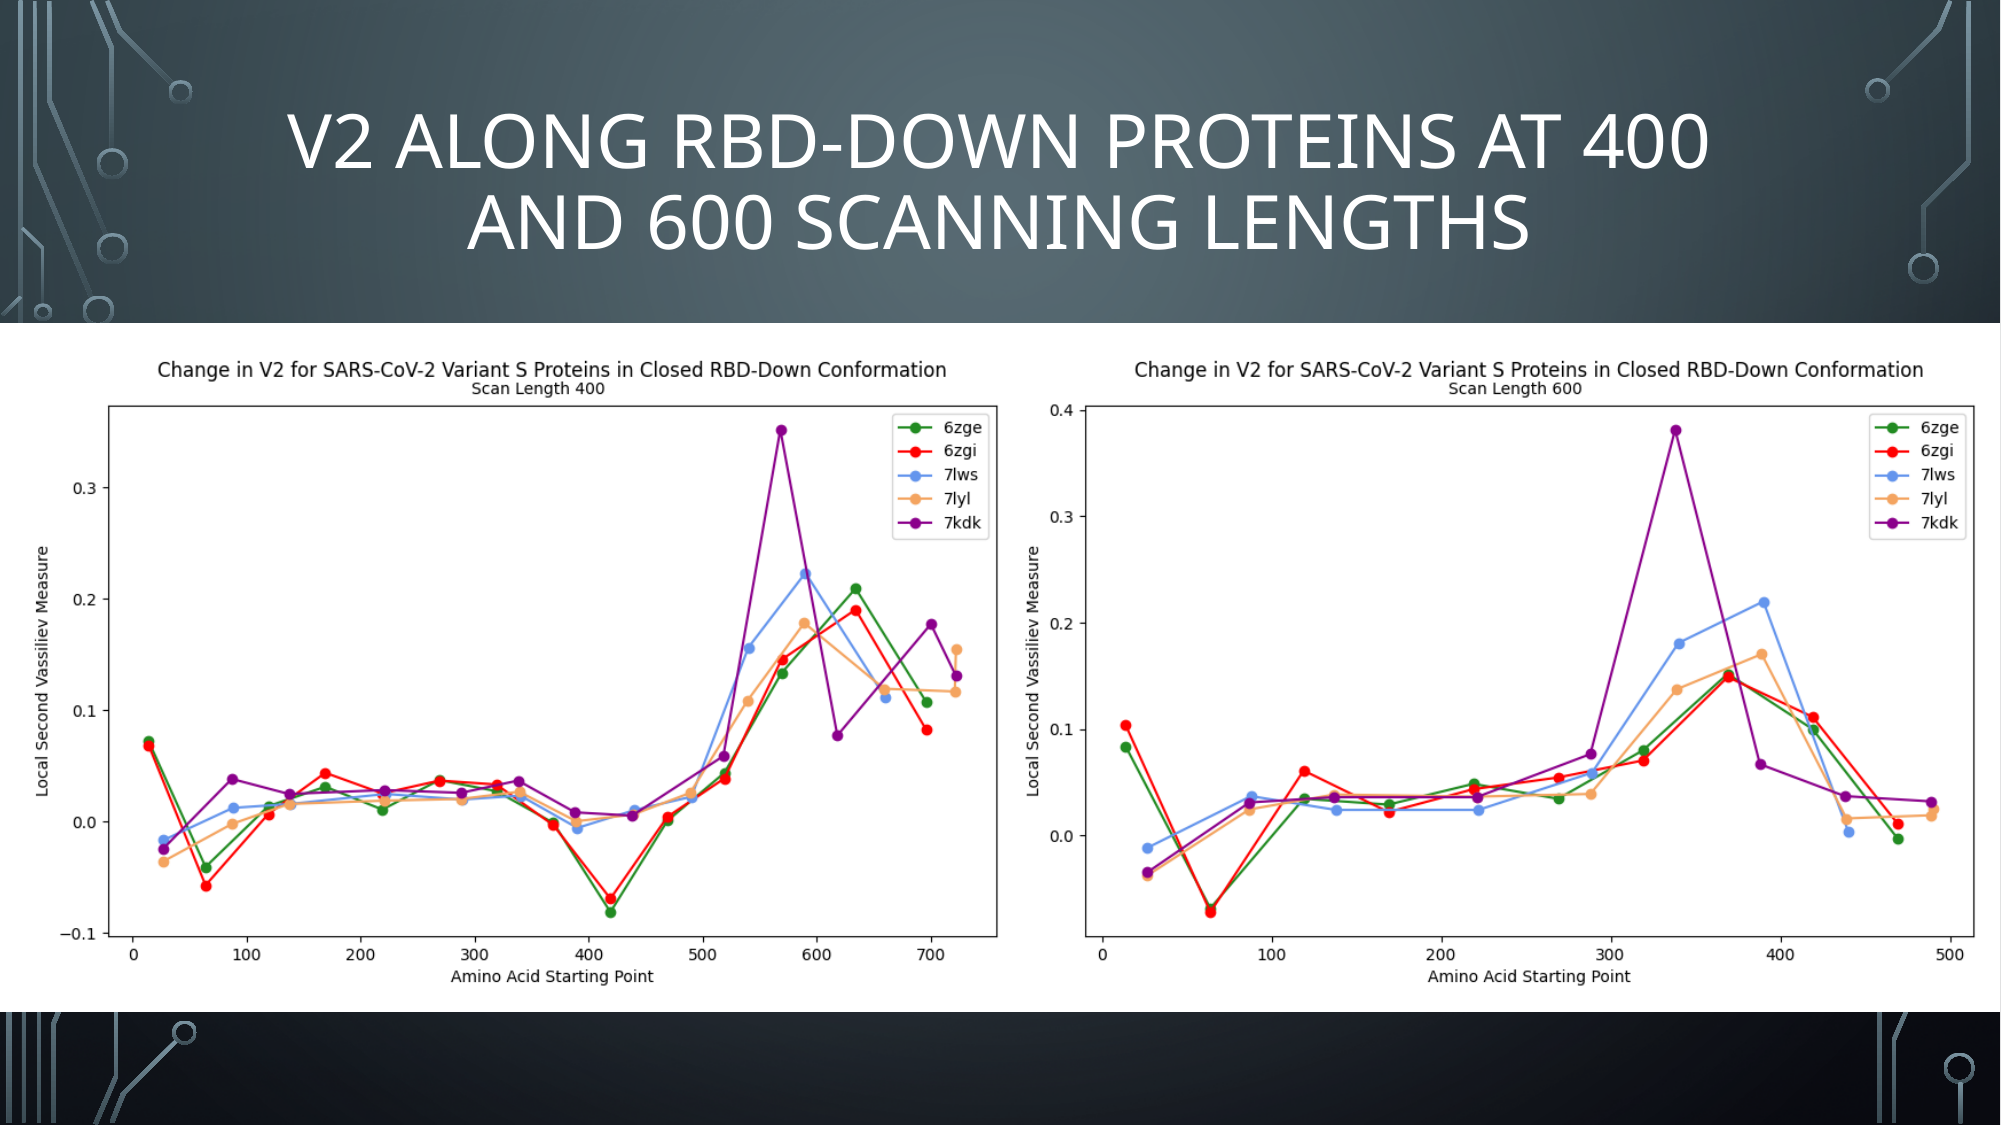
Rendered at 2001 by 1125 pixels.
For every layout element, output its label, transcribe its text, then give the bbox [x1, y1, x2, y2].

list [0, 323, 1014, 1012]
title V2 along RBD-Down Proteins at 400 and 600 Scanning lengths [187, 96, 1813, 275]
picture [1014, 323, 2000, 1012]
